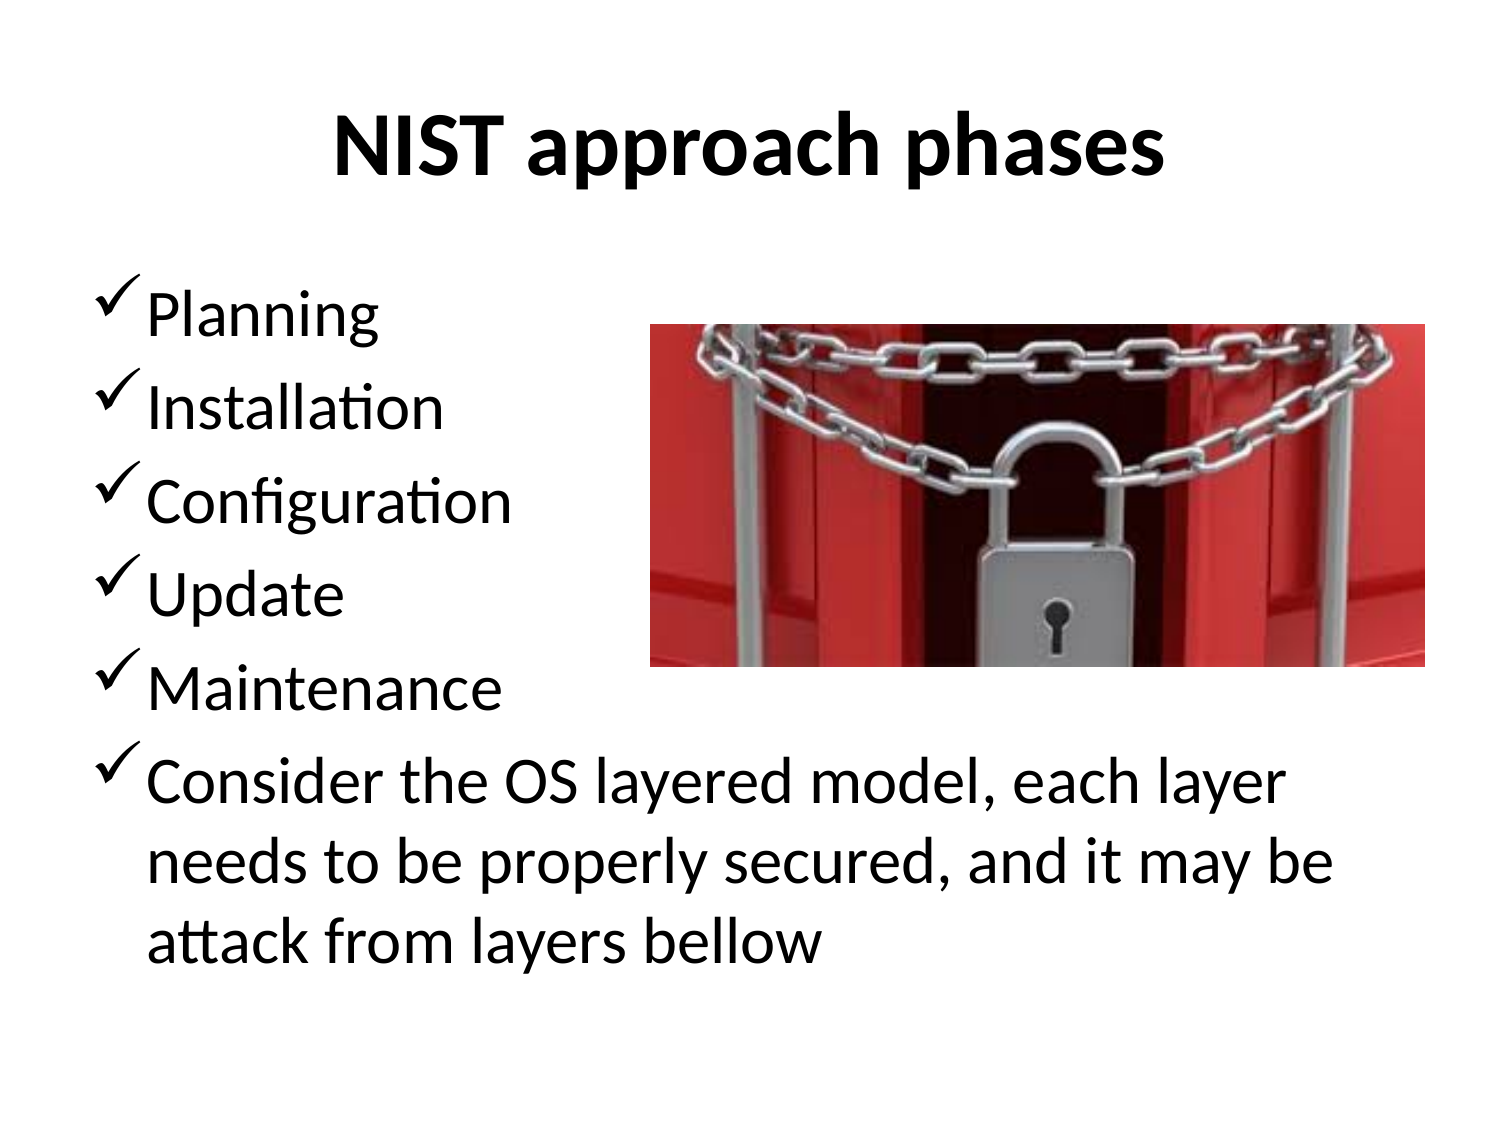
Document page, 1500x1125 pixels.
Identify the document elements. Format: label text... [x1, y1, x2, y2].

list Planning Installation Configuration Update Maintenance Consider the OS layered model, each layer needs to be properly secured, and it may be attack from layers bellow [75, 262, 1425, 1005]
picture [649, 324, 1425, 667]
title NIST approach phases [75, 45, 1425, 233]
